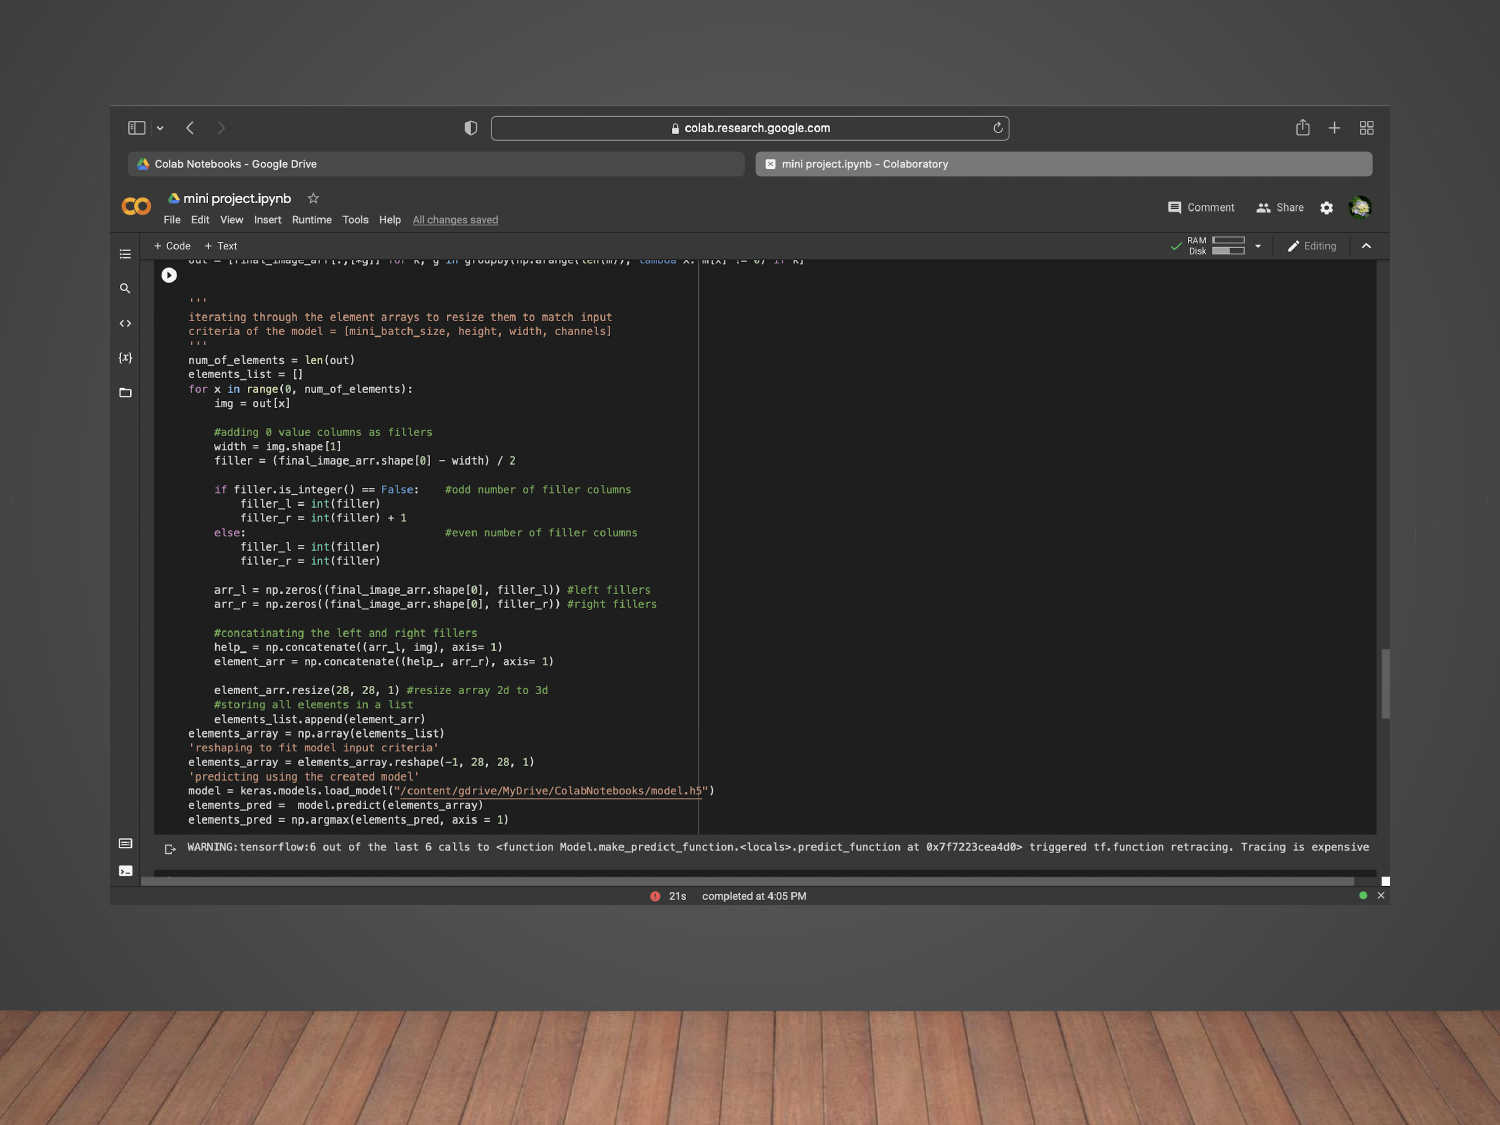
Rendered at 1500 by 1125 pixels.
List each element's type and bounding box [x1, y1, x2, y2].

text_box [0, 0, 1500, 1011]
picture [110, 105, 1390, 906]
picture [0, 1011, 1500, 1125]
